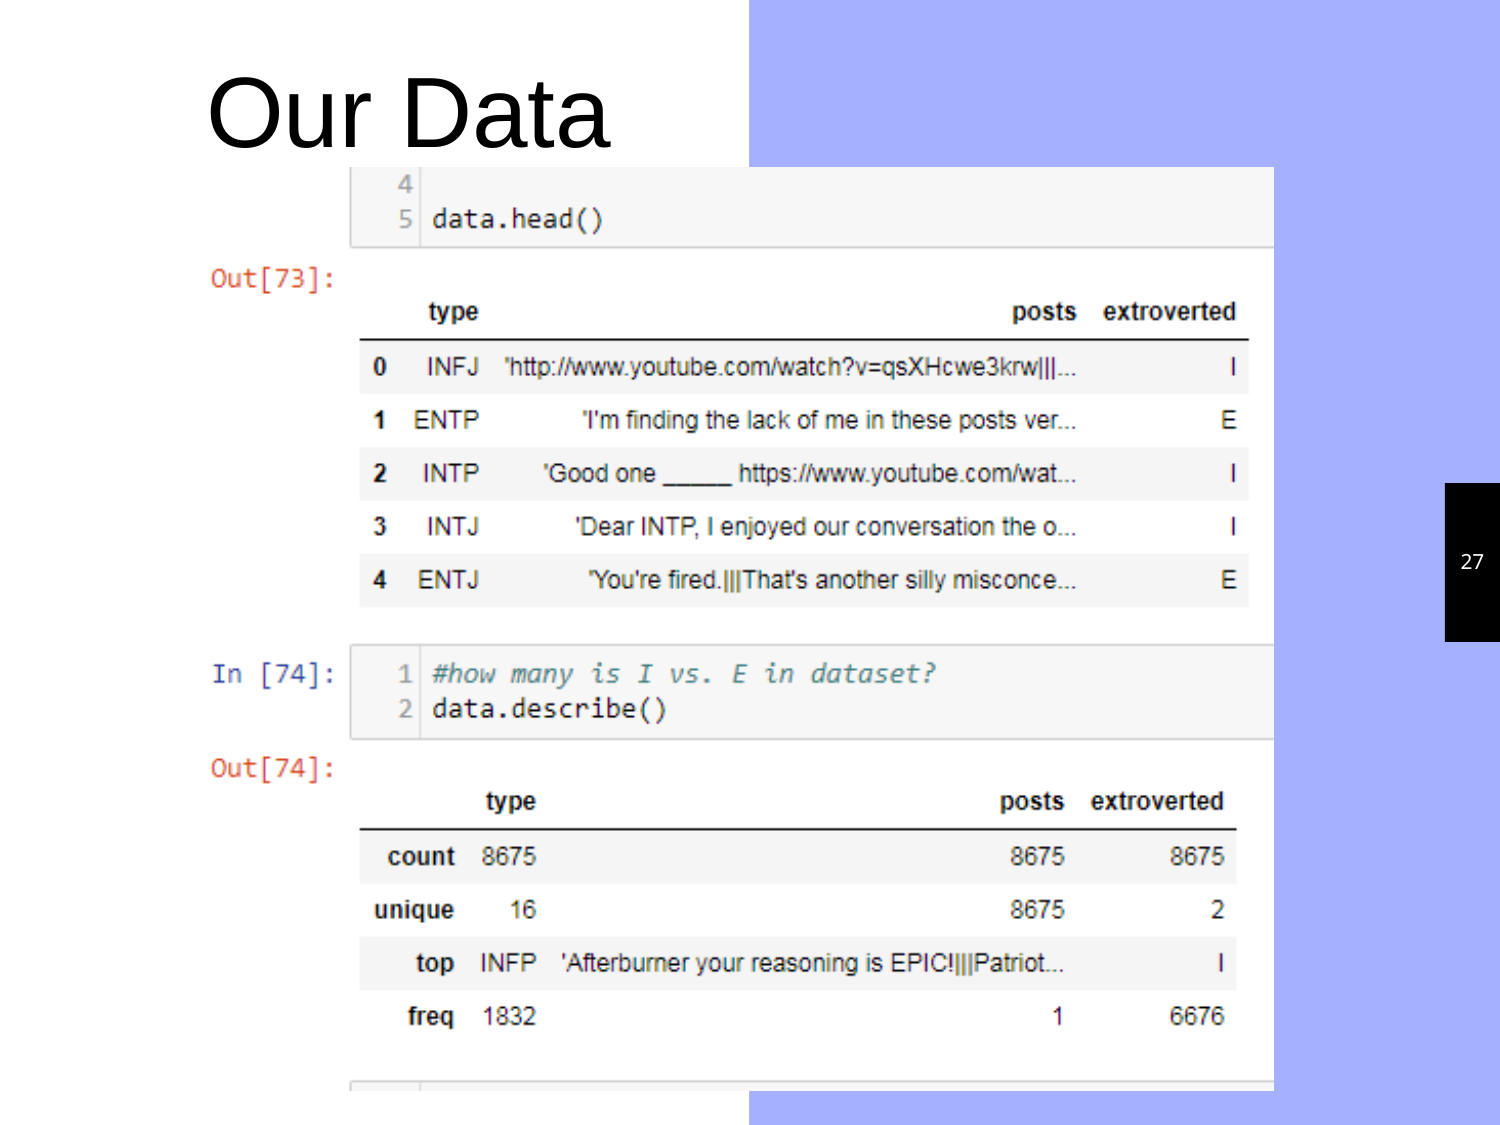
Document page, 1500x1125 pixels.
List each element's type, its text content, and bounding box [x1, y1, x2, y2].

picture [138, 167, 1274, 1091]
text_box Our Data [191, 32, 1045, 133]
slide_number ‹#› [1444, 482, 1500, 642]
